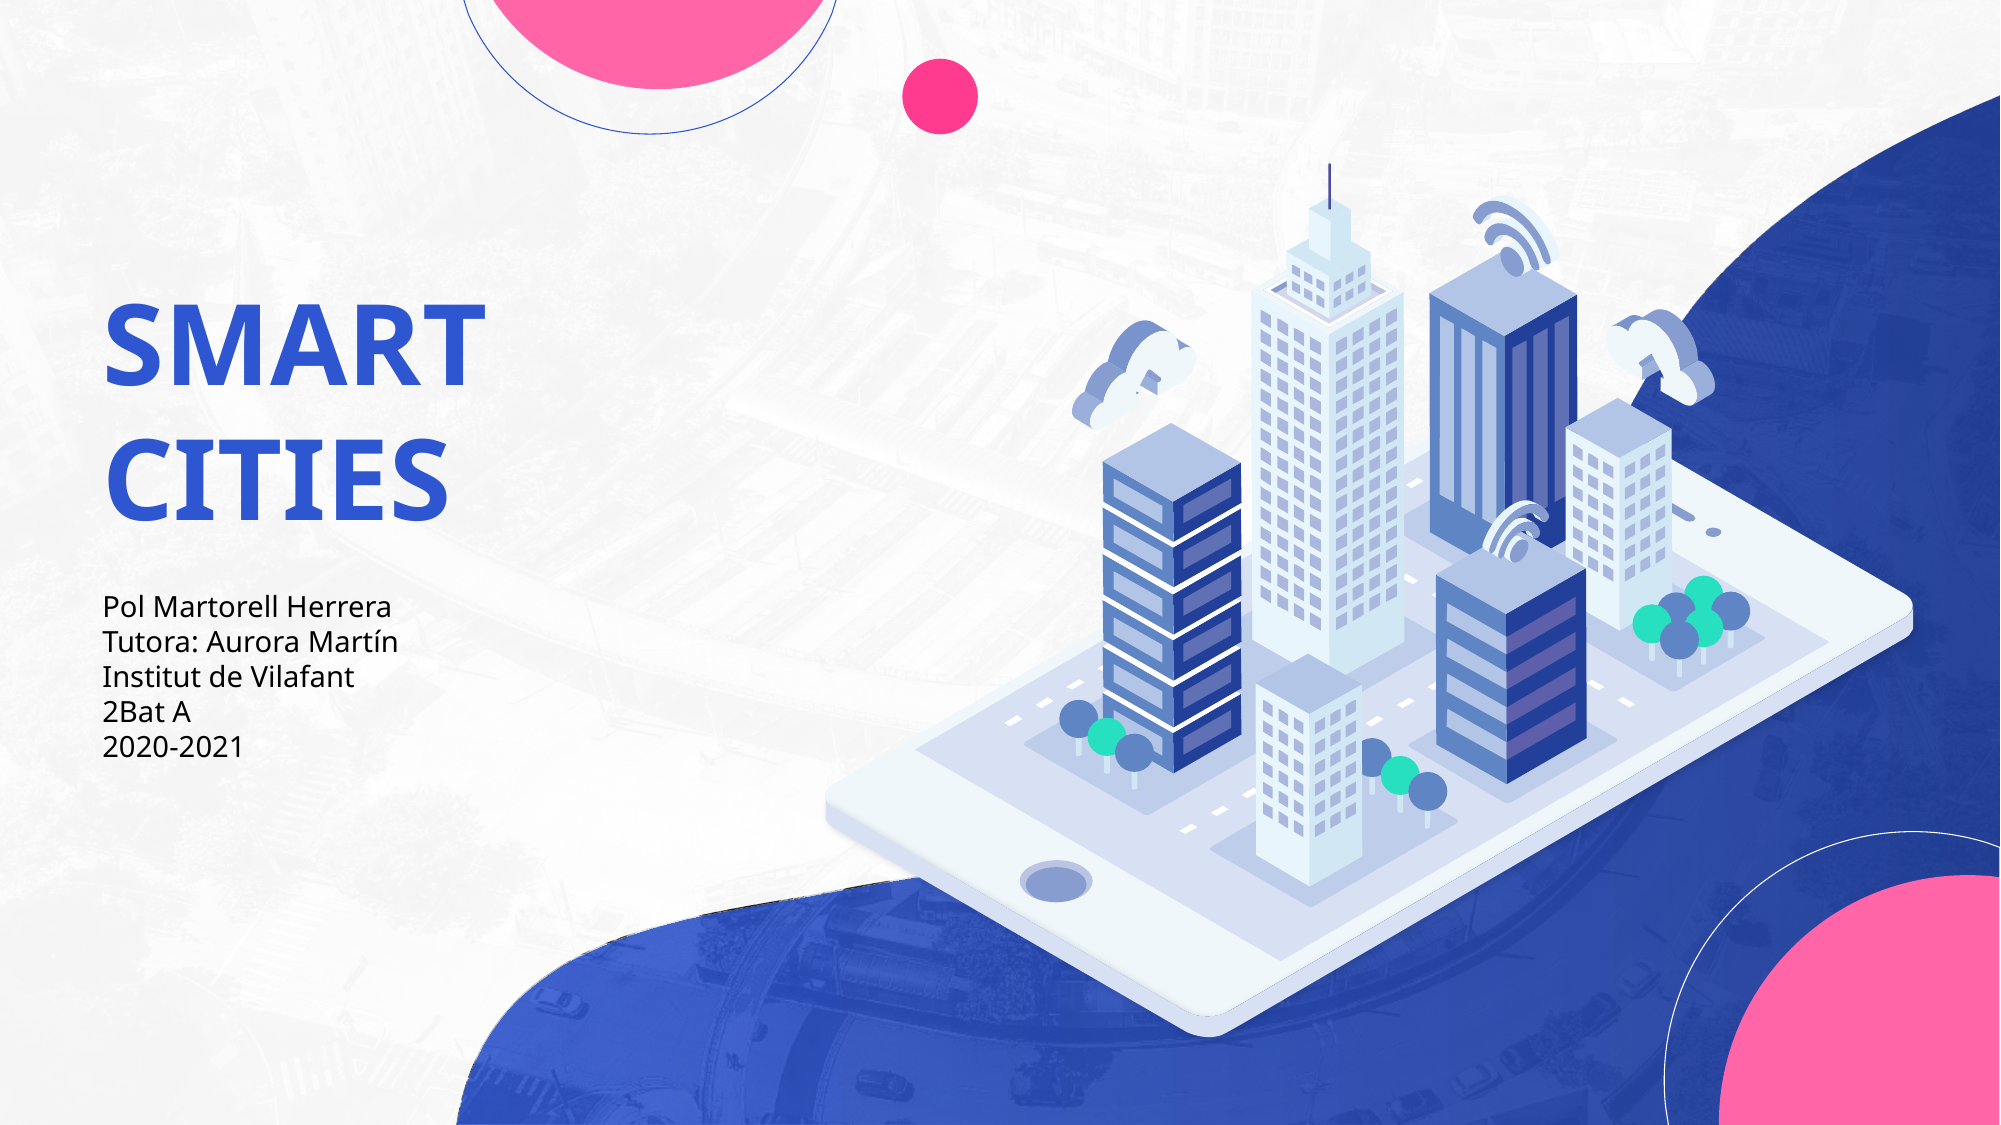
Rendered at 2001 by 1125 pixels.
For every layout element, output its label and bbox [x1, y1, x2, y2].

text_box [822, 163, 1916, 1042]
text_box [0, 0, 2000, 1125]
picture [456, 95, 2000, 1125]
